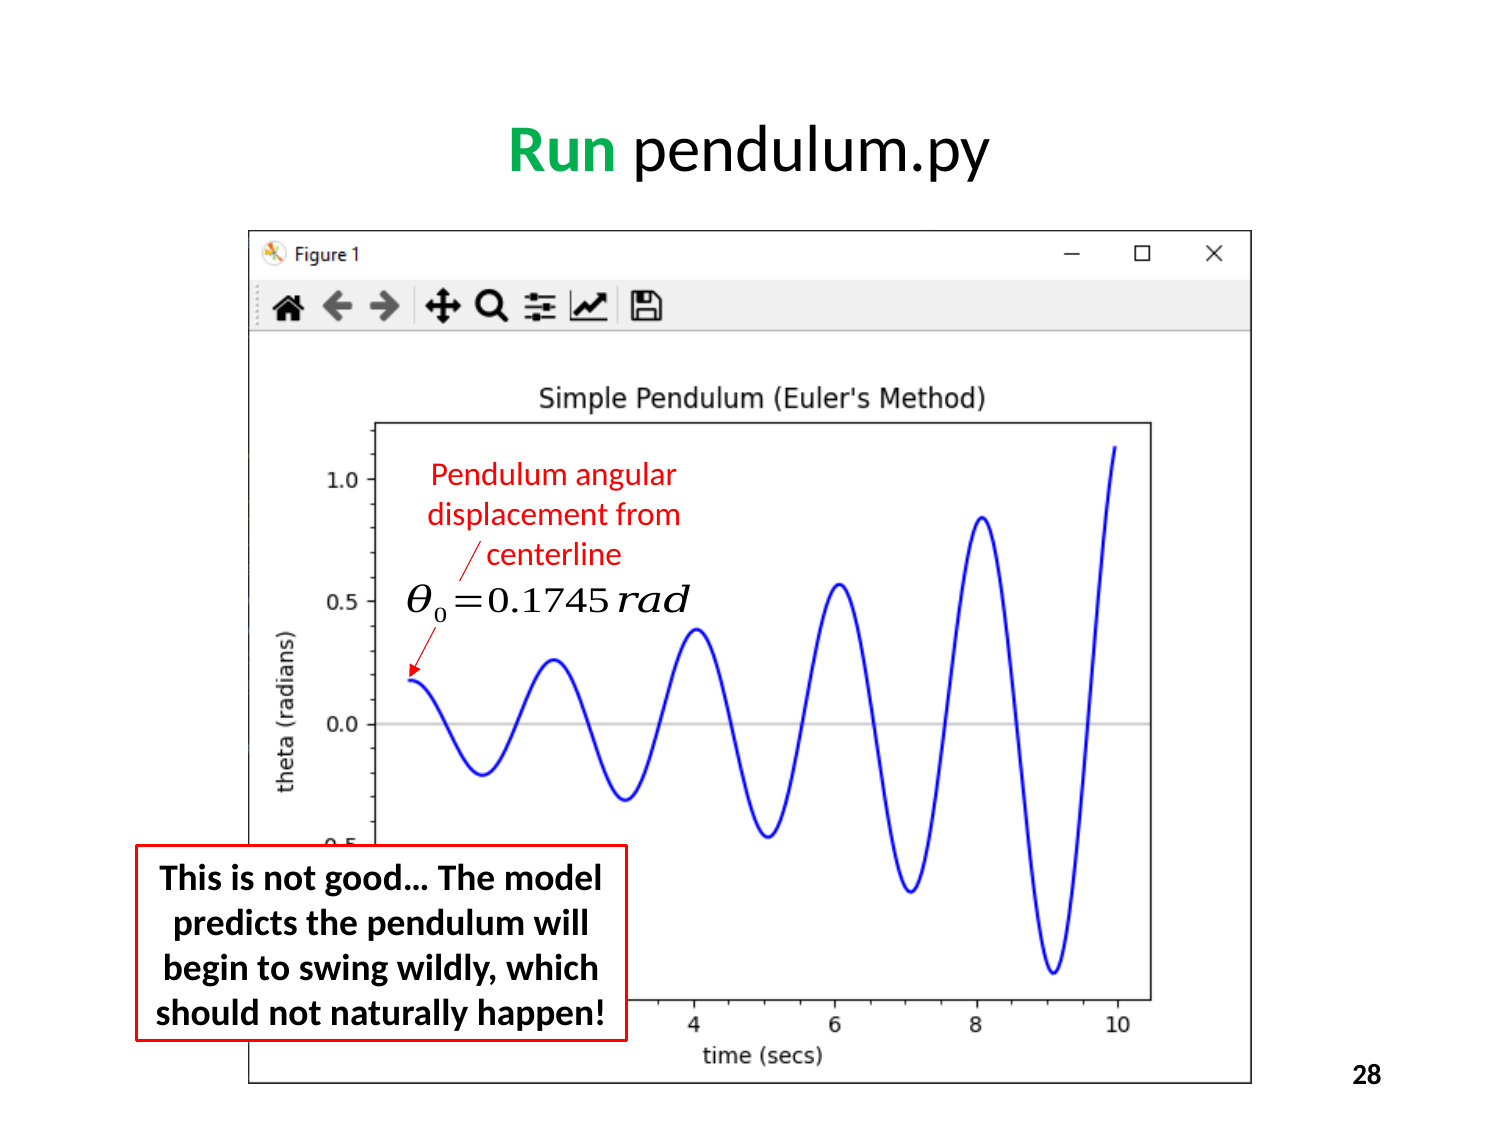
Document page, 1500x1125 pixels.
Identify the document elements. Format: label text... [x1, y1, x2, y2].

picture [248, 230, 1252, 1084]
title Run pendulum.py [103, 59, 1397, 241]
text_box This is not good… The model predicts the pendulum will begin to swing wildly, which should not naturally happen! [136, 845, 248, 1041]
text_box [409, 540, 481, 678]
slide_number 28 [1059, 1042, 1397, 1103]
